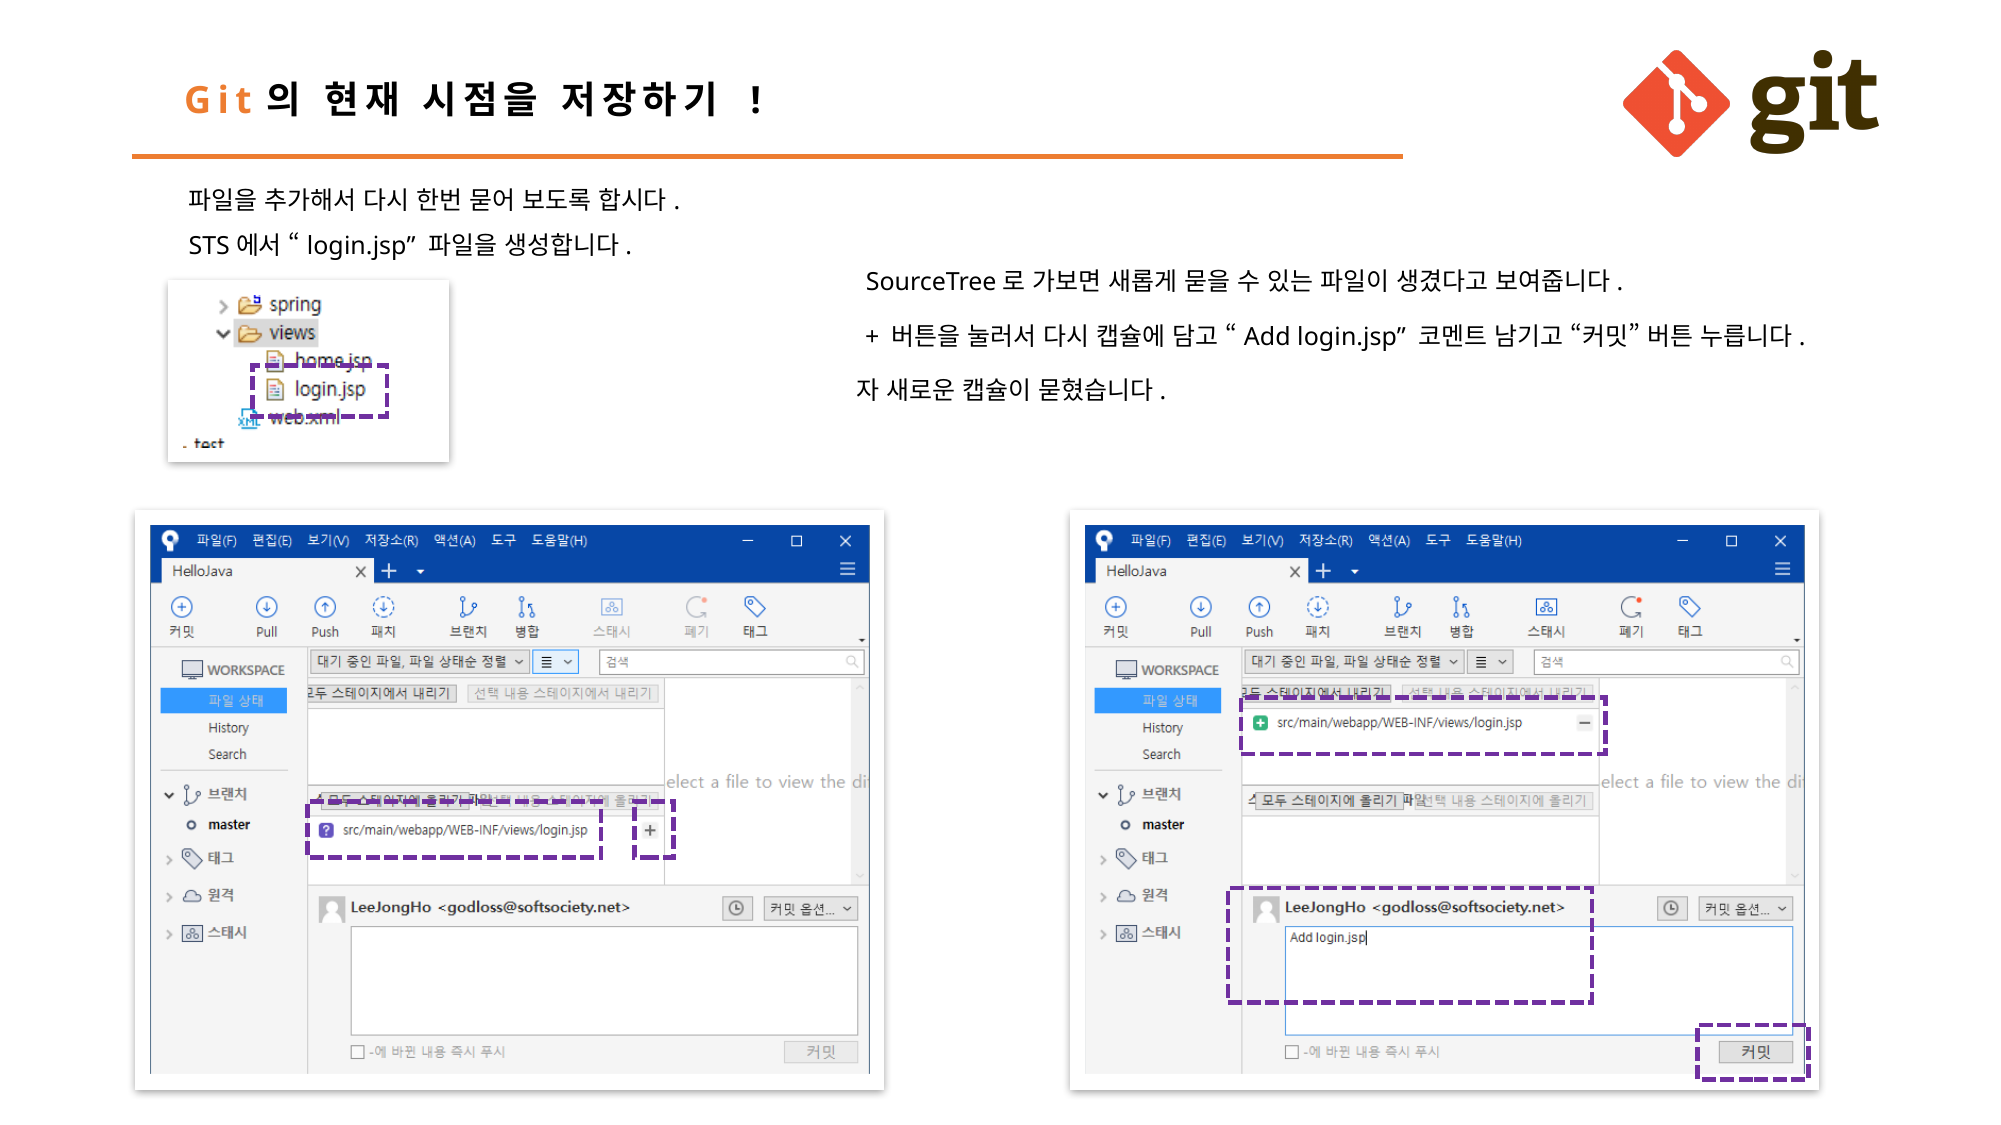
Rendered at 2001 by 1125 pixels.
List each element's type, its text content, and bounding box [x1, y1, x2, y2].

text_box + 버튼을 눌러서 다시 캡슐에 담고 “Add login.jsp” 코멘트 남기고 “커밋” 버튼 누릅니다. [850, 297, 1821, 358]
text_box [1084, 524, 1809, 1080]
text_box Git의 현재 시점을 저장하기 ! [169, 68, 777, 129]
text_box 파일을 추가해서 다시 한번 묻어 보도록 합시다. STS에서 “login.jsp” 파일을 생성합니다. [173, 162, 696, 268]
picture [1623, 50, 1879, 157]
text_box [149, 524, 870, 1075]
text_box 자 새로운 캡슐이 묻혔습니다. [841, 352, 1182, 413]
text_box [182, 294, 435, 448]
text_box SourceTree로 가보면 새롭게 묻을 수 있는 파일이 생겼다고 보여줍니다. [851, 243, 1639, 297]
